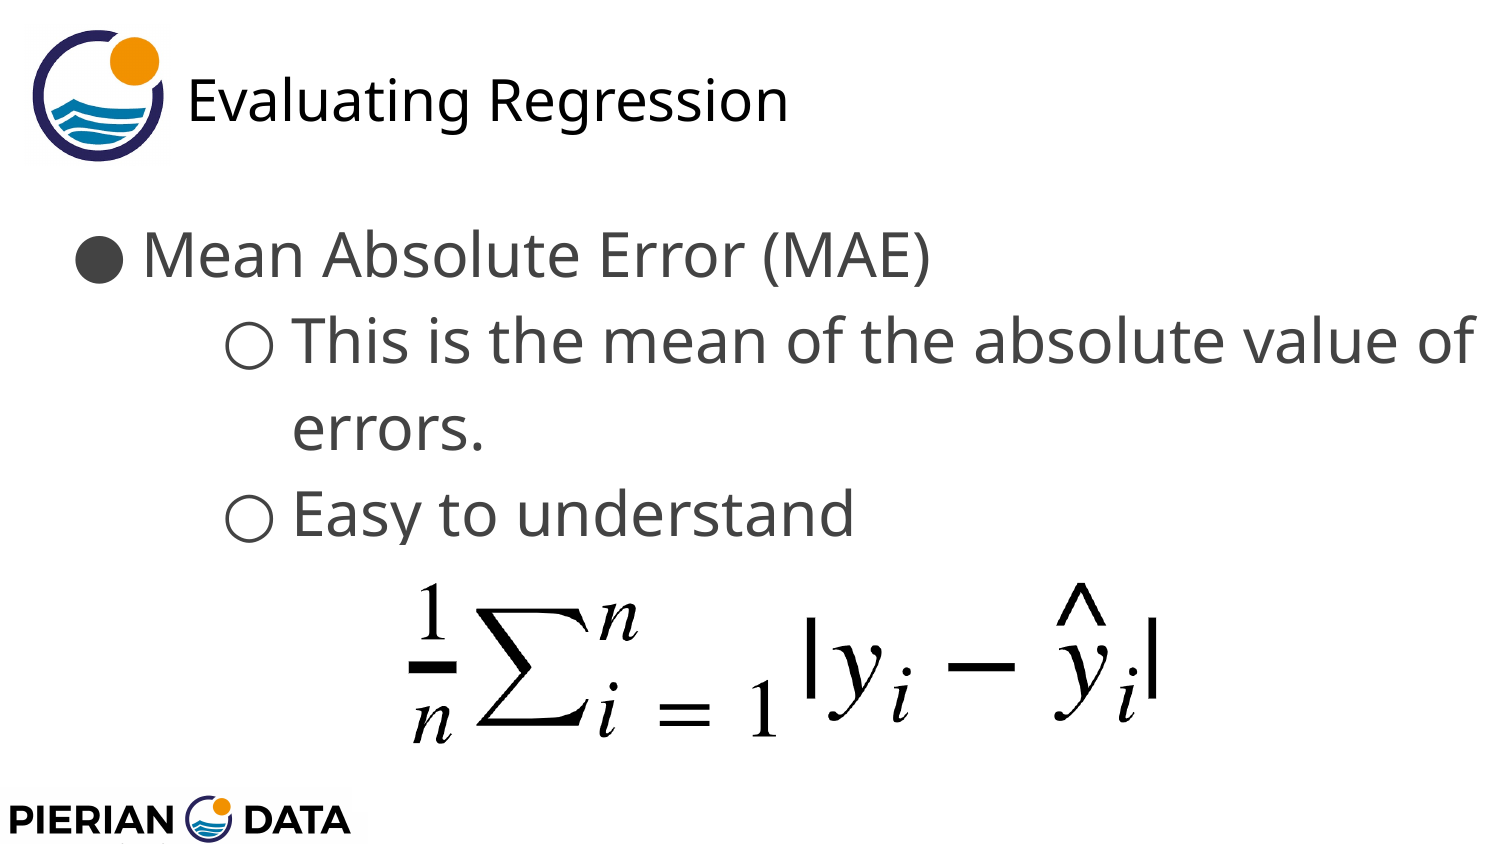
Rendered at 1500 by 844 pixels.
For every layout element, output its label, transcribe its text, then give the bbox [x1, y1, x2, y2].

picture [0, 544, 1204, 844]
picture [24, 24, 172, 167]
title Evaluating Regression [176, 48, 1449, 143]
list Mean Absolute Error (MAE) This is the mean of the absolute value of errors. Easy to understand [51, 189, 1494, 750]
